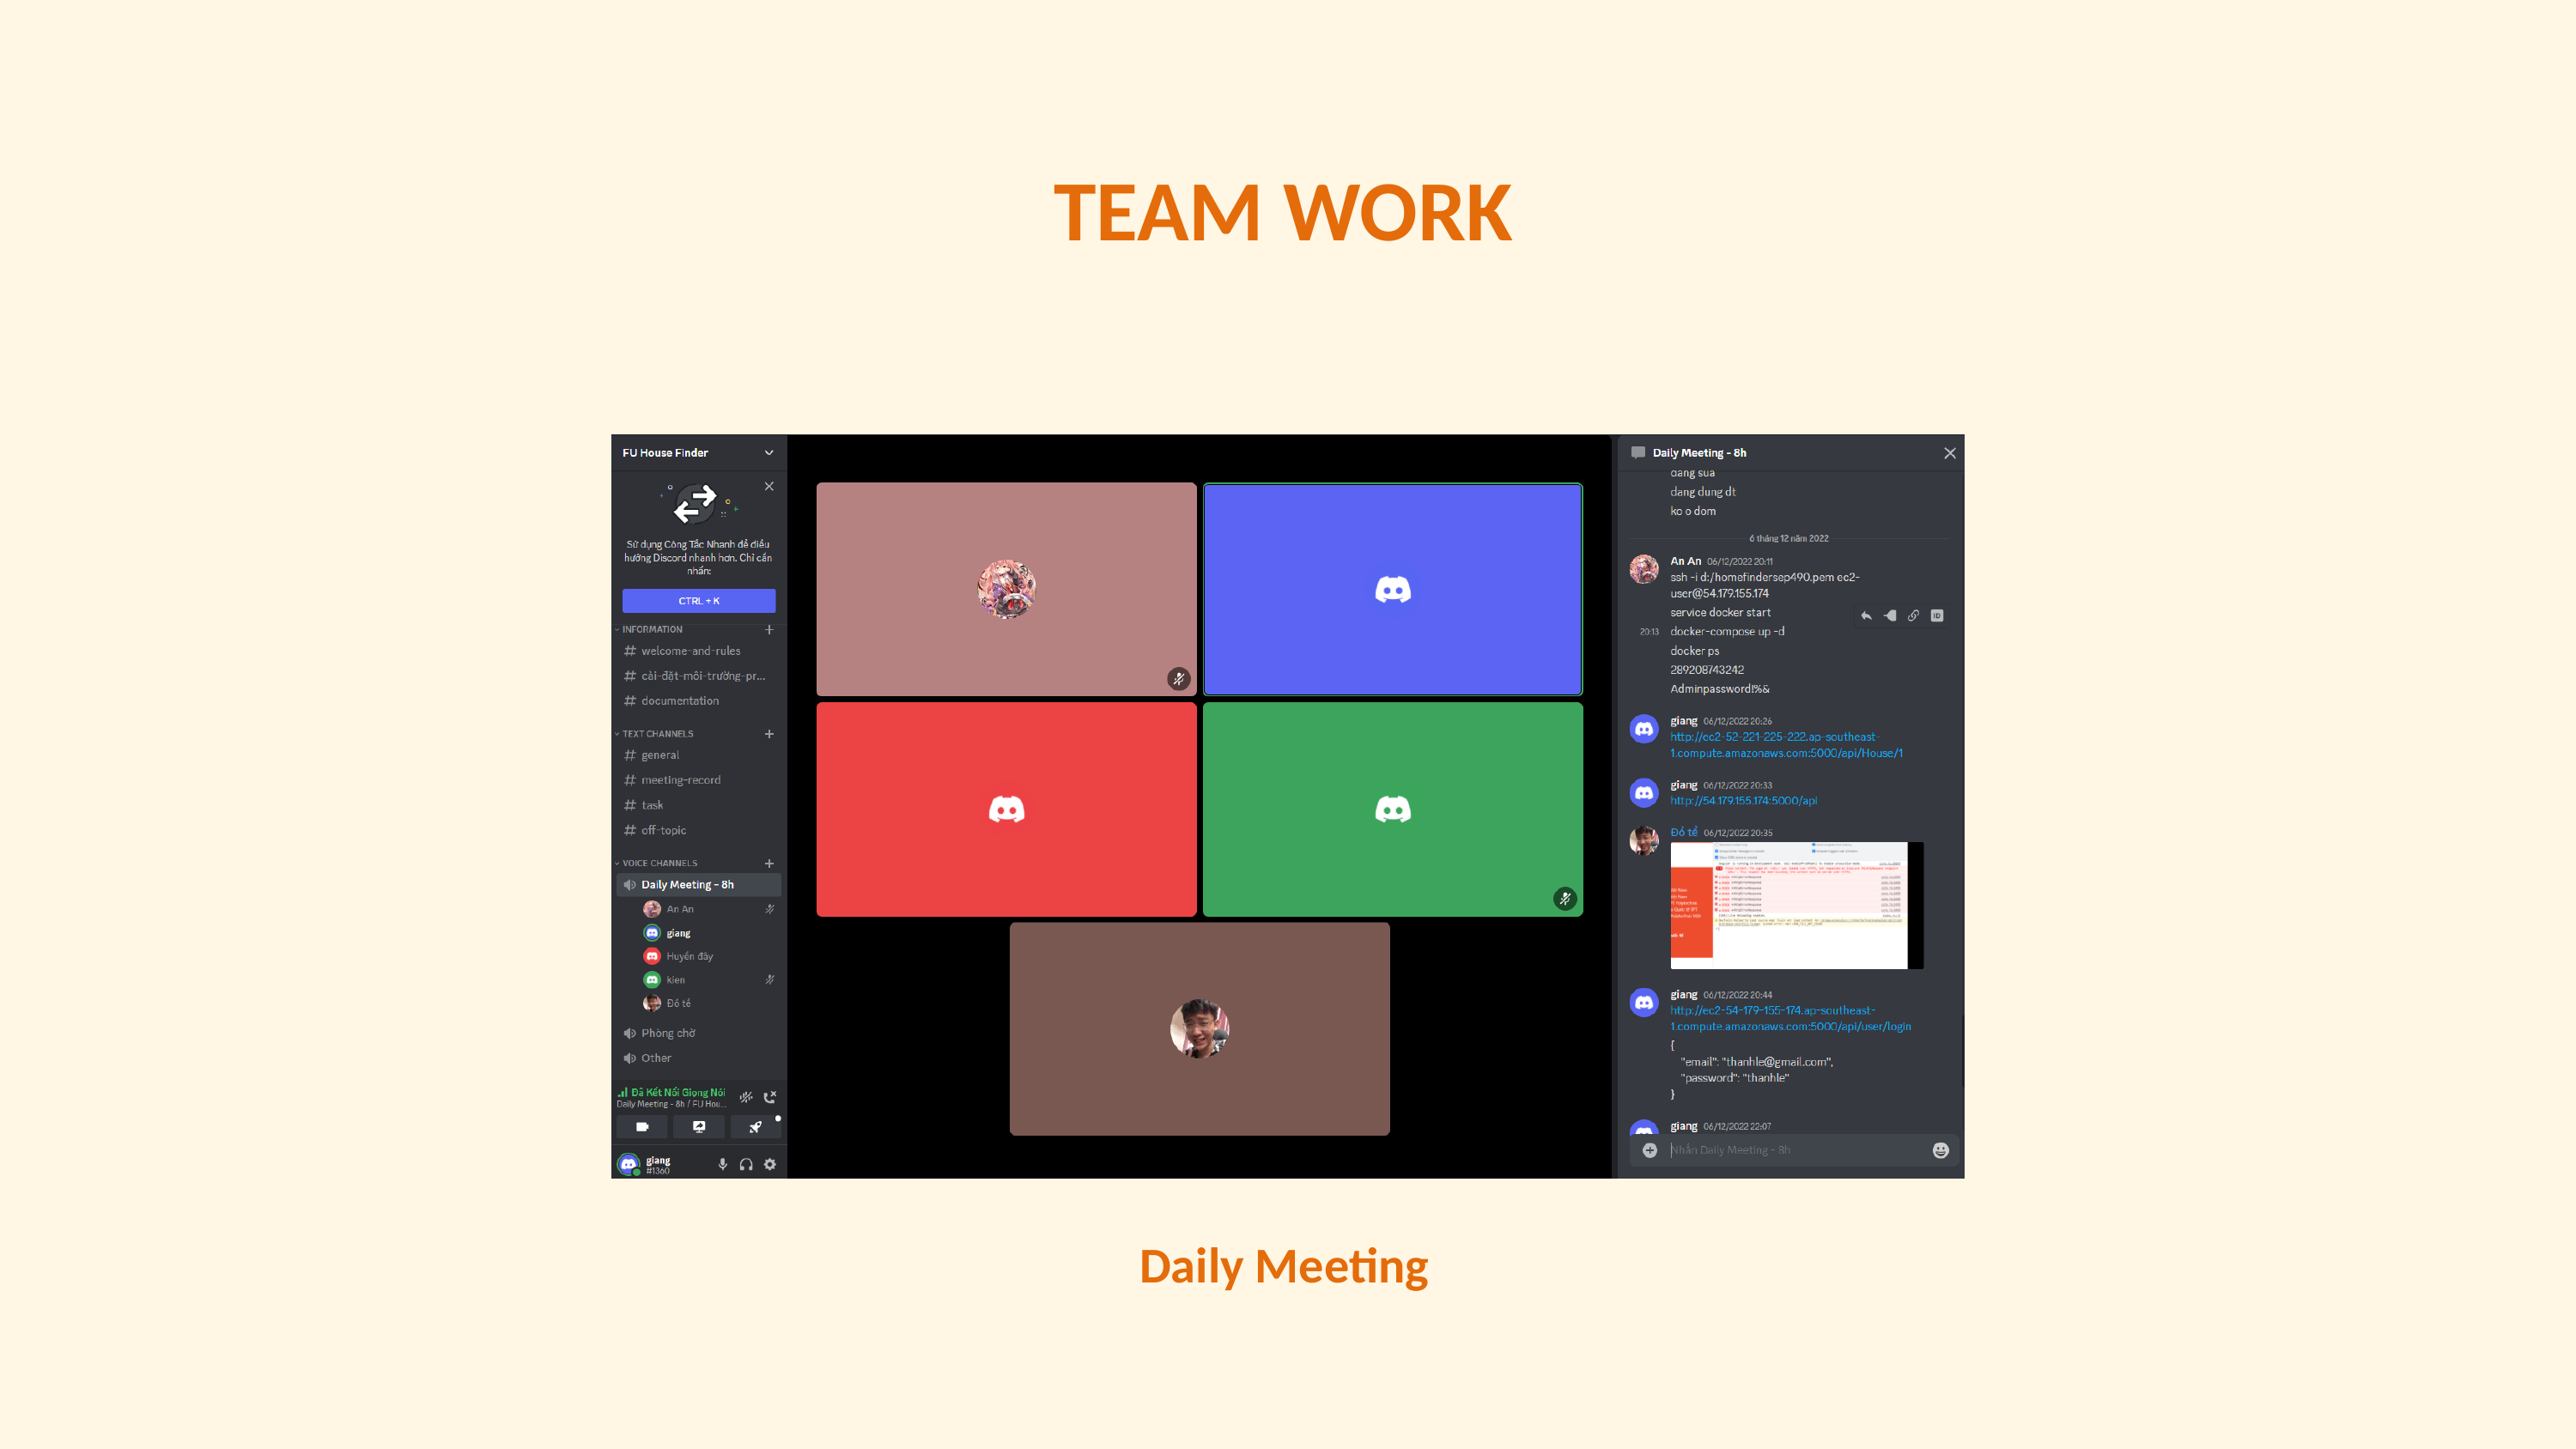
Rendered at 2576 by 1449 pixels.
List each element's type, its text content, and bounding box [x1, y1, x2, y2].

picture [611, 433, 1965, 1179]
text_box TEAM WORK [1041, 149, 1535, 264]
text_box Daily Meeting [1127, 1226, 1449, 1300]
